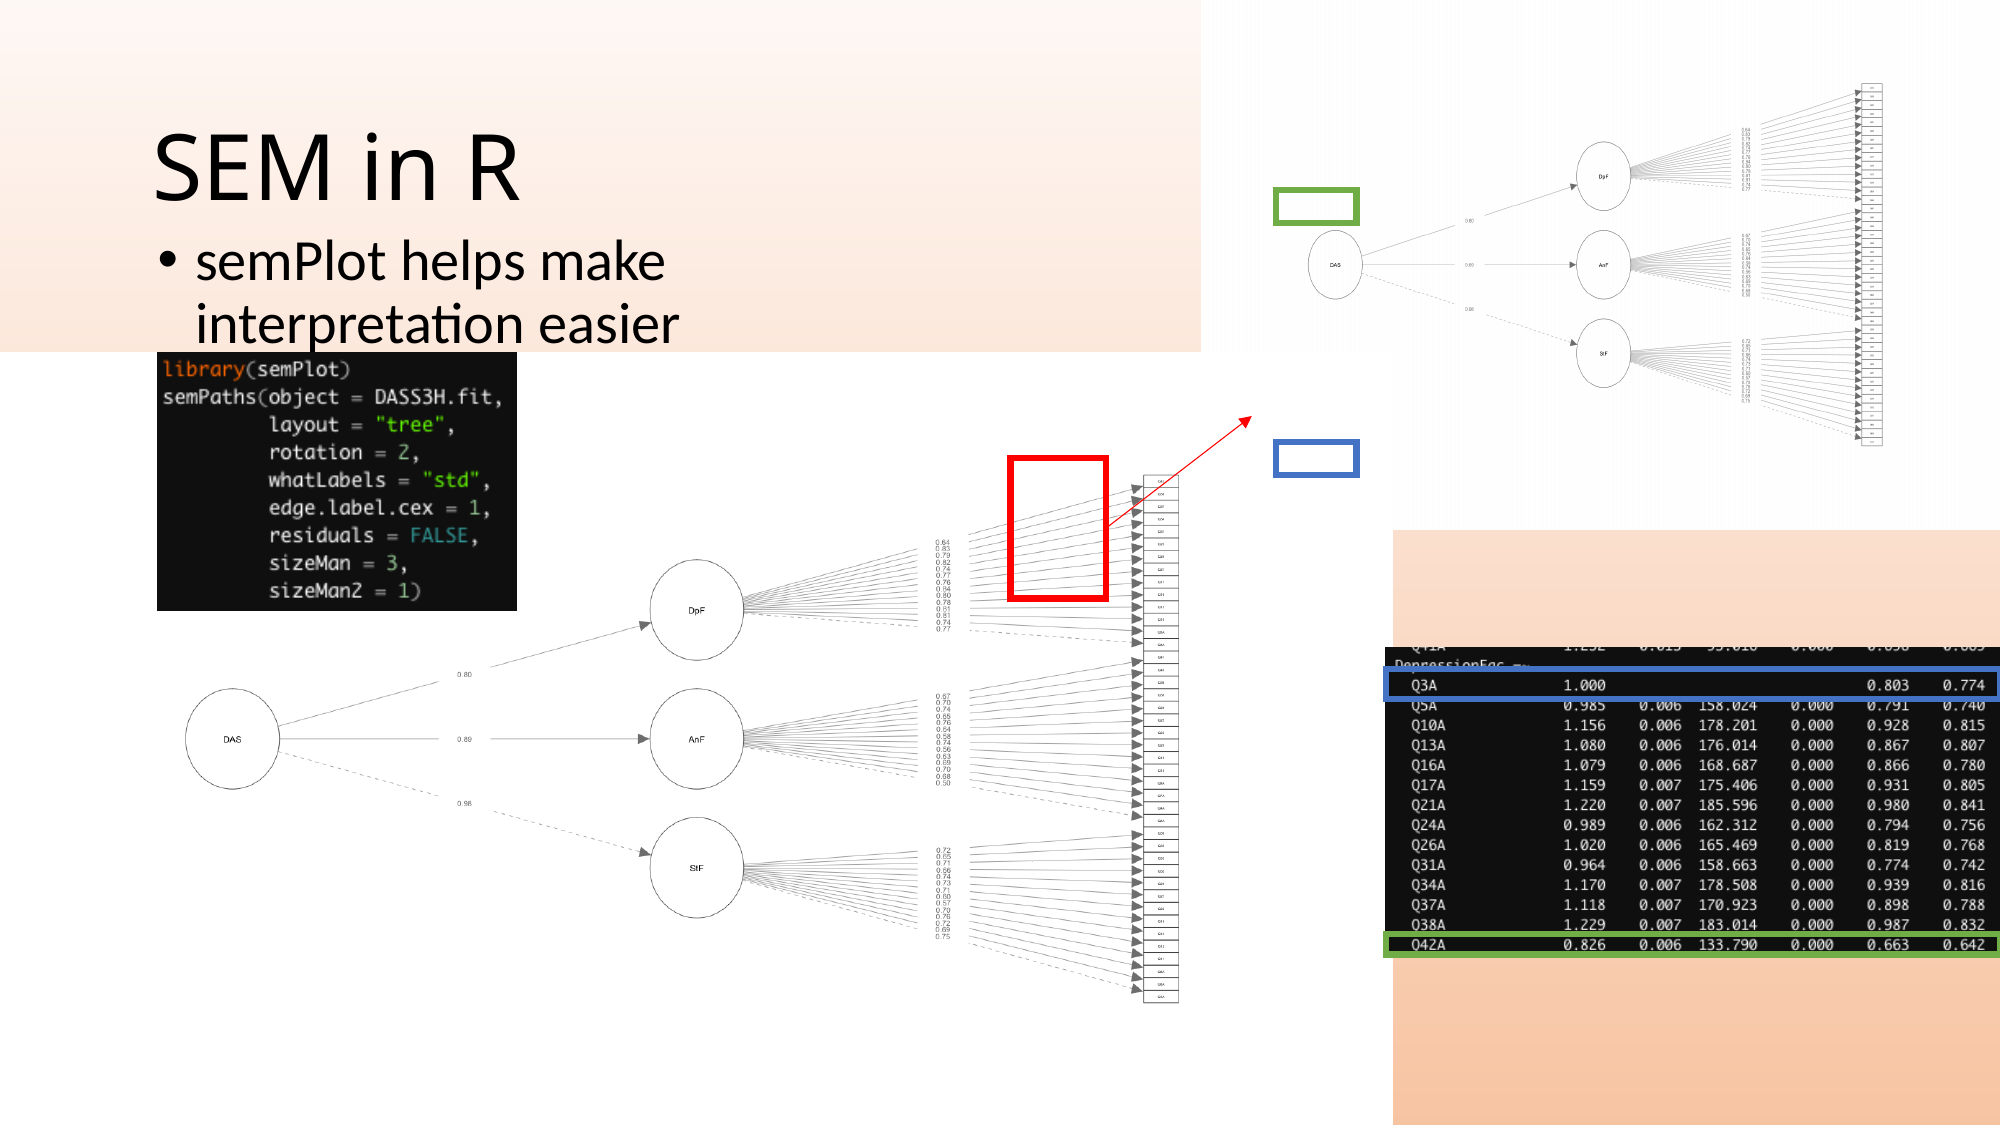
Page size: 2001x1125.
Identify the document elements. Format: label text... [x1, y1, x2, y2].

list semPlot helps make interpretation easier [142, 223, 1006, 352]
title SEM in R [137, 62, 1201, 280]
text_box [1106, 416, 1252, 529]
picture [0, 0, 2000, 1125]
